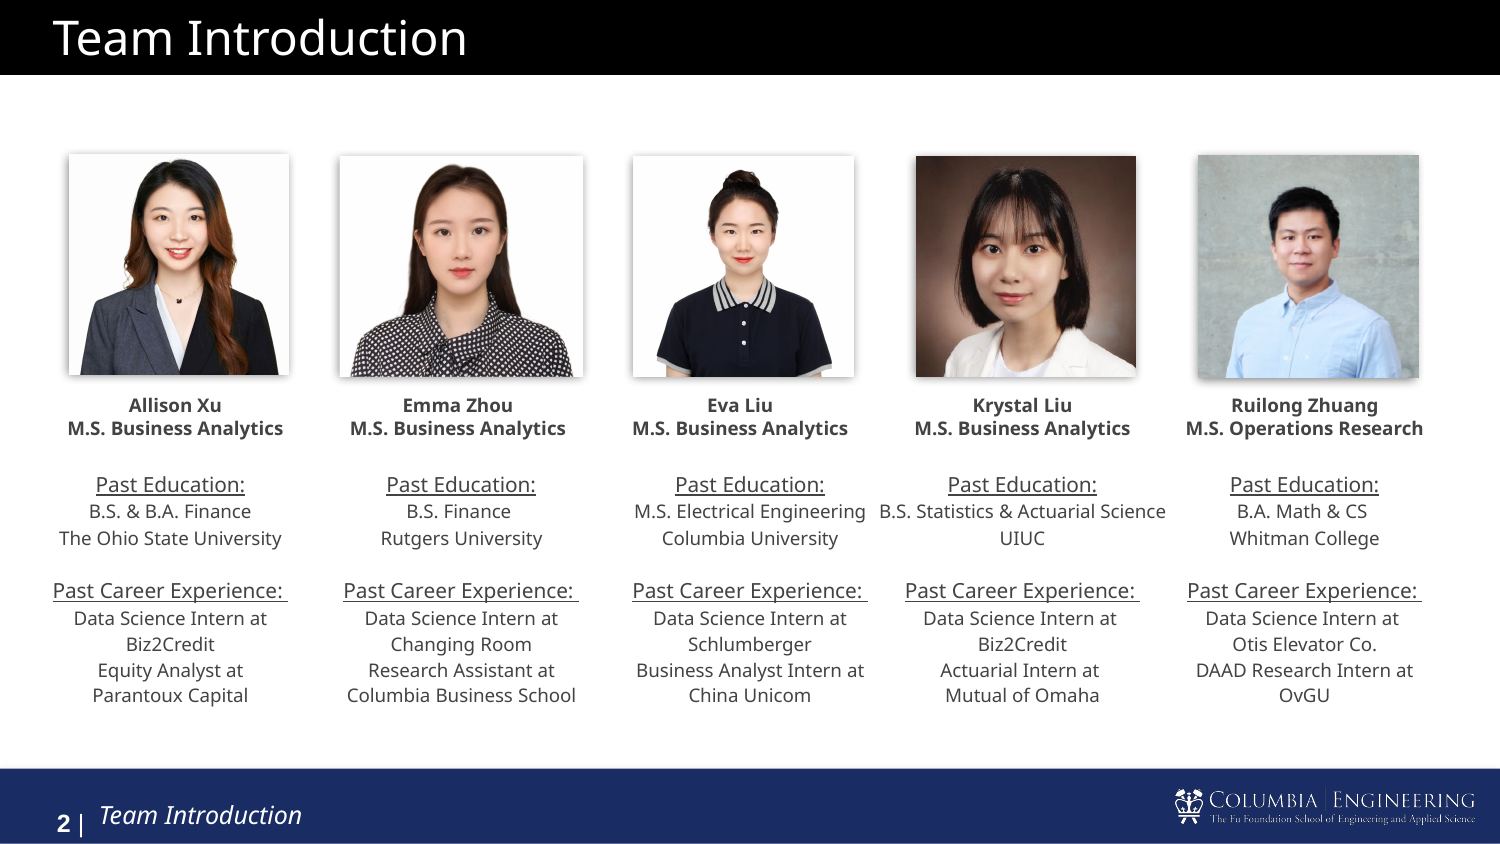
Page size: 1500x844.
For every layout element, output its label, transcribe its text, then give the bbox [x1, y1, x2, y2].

picture [915, 156, 1136, 377]
picture [1198, 155, 1419, 378]
text_box Krystal Liu M.S. Business Analytics [894, 378, 1151, 453]
text_box Eva Liu M.S. Business Analytics [612, 378, 868, 453]
text_box Team Introduction [83, 795, 494, 834]
text_box Emma Zhou M.S. Business Analytics [329, 378, 586, 453]
picture [68, 154, 289, 375]
text_box Past Education: B.S. Statistics & Actuarial Science UIUC Past Career Experience: Data Science Intern at Biz2Credit Actuarial Intern at Mutual of Omaha [863, 453, 1181, 722]
text_box Past Education: B.S. & B.A. Finance The Ohio State University Past Career Experience: Data Science Intern at Biz2Credit Equity Analyst at Parantoux Capital [37, 453, 304, 748]
picture [633, 156, 854, 377]
text_box Past Education: B.S. Finance Rutgers University Past Career Experience: Data Science Intern at Changing Room Research Assistant at Columbia Business School [328, 453, 595, 722]
text_box Past Education: M.S. Electrical Engineering Columbia University Past Career Experience: Data Science Intern at Schlumberger Business Analyst Intern at China Unicom [605, 453, 863, 722]
text_box Ruilong Zhuang M.S. Operations Research [1159, 378, 1451, 454]
title Team Introduction [37, 0, 750, 156]
text_box Allison Xu M.S. Business Analytics [47, 378, 304, 453]
picture [1175, 787, 1475, 825]
text_box Past Education: B.A. Math & CS Whitman College Past Career Experience: Data Science Intern at Otis Elevator Co. DAAD Research Intern at OvGU [1181, 453, 1438, 722]
picture [339, 156, 584, 377]
